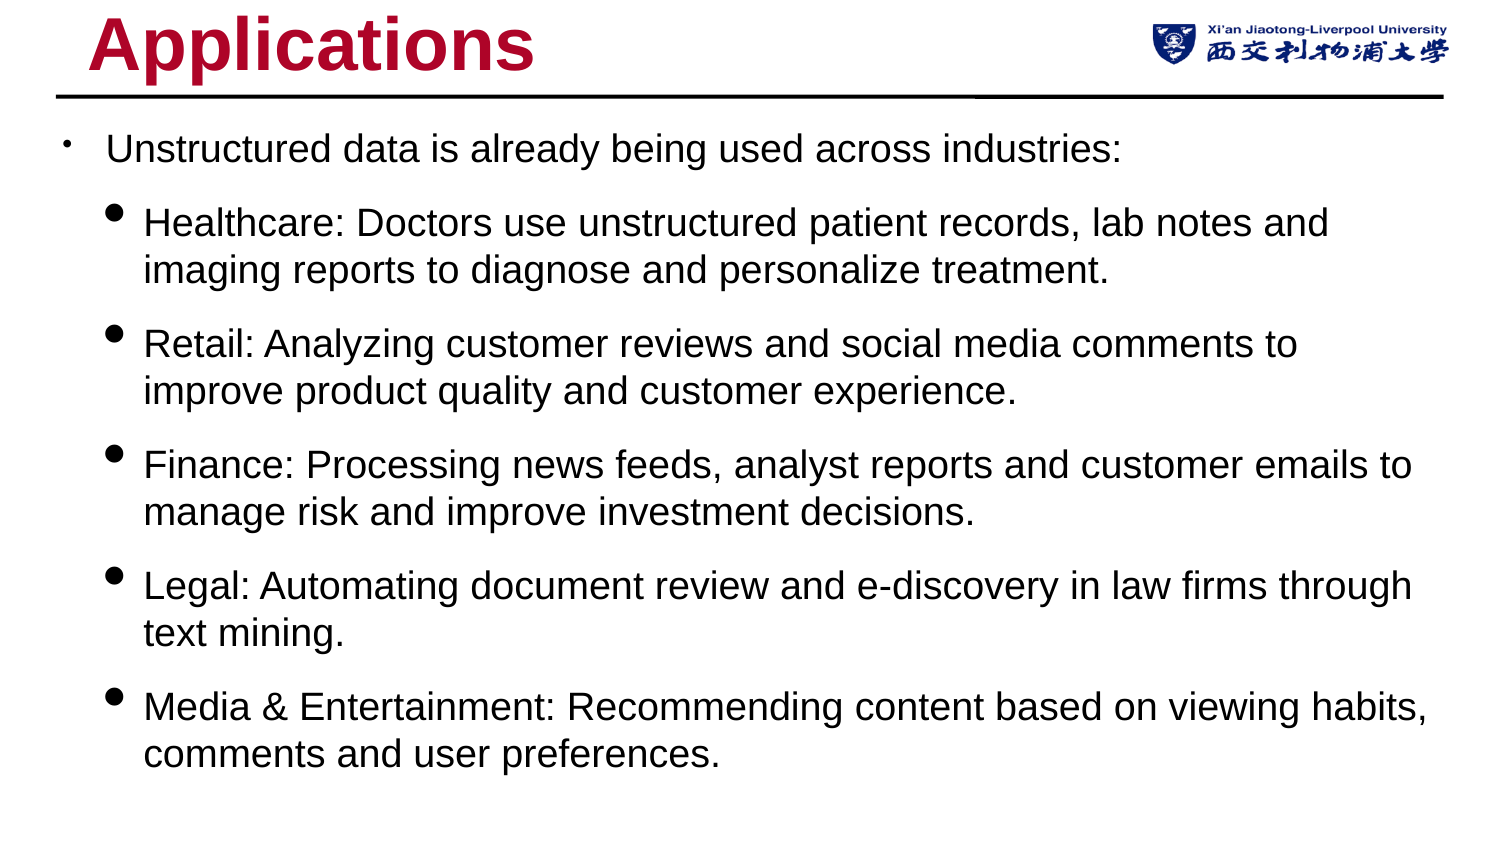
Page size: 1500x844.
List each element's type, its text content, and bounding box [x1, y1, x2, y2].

picture [1149, 11, 1453, 75]
title Applications [82, 15, 1418, 89]
list Unstructured data is already being used across industries: Healthcare: Doctors use unstructured patient records, lab notes and imaging reports to diagnose and personalize treatment. Retail: Analyzing customer reviews and social media comments to improve product quality and customer experience. Finance: Processing news feeds, analyst reports and customer emails to manage risk and improve investment decisions. Legal: Automating document review and e-discovery in law firms through text mining. Media & Entertainment: Recommending content based on viewing habits, comments and user preferences. [57, 117, 1443, 783]
